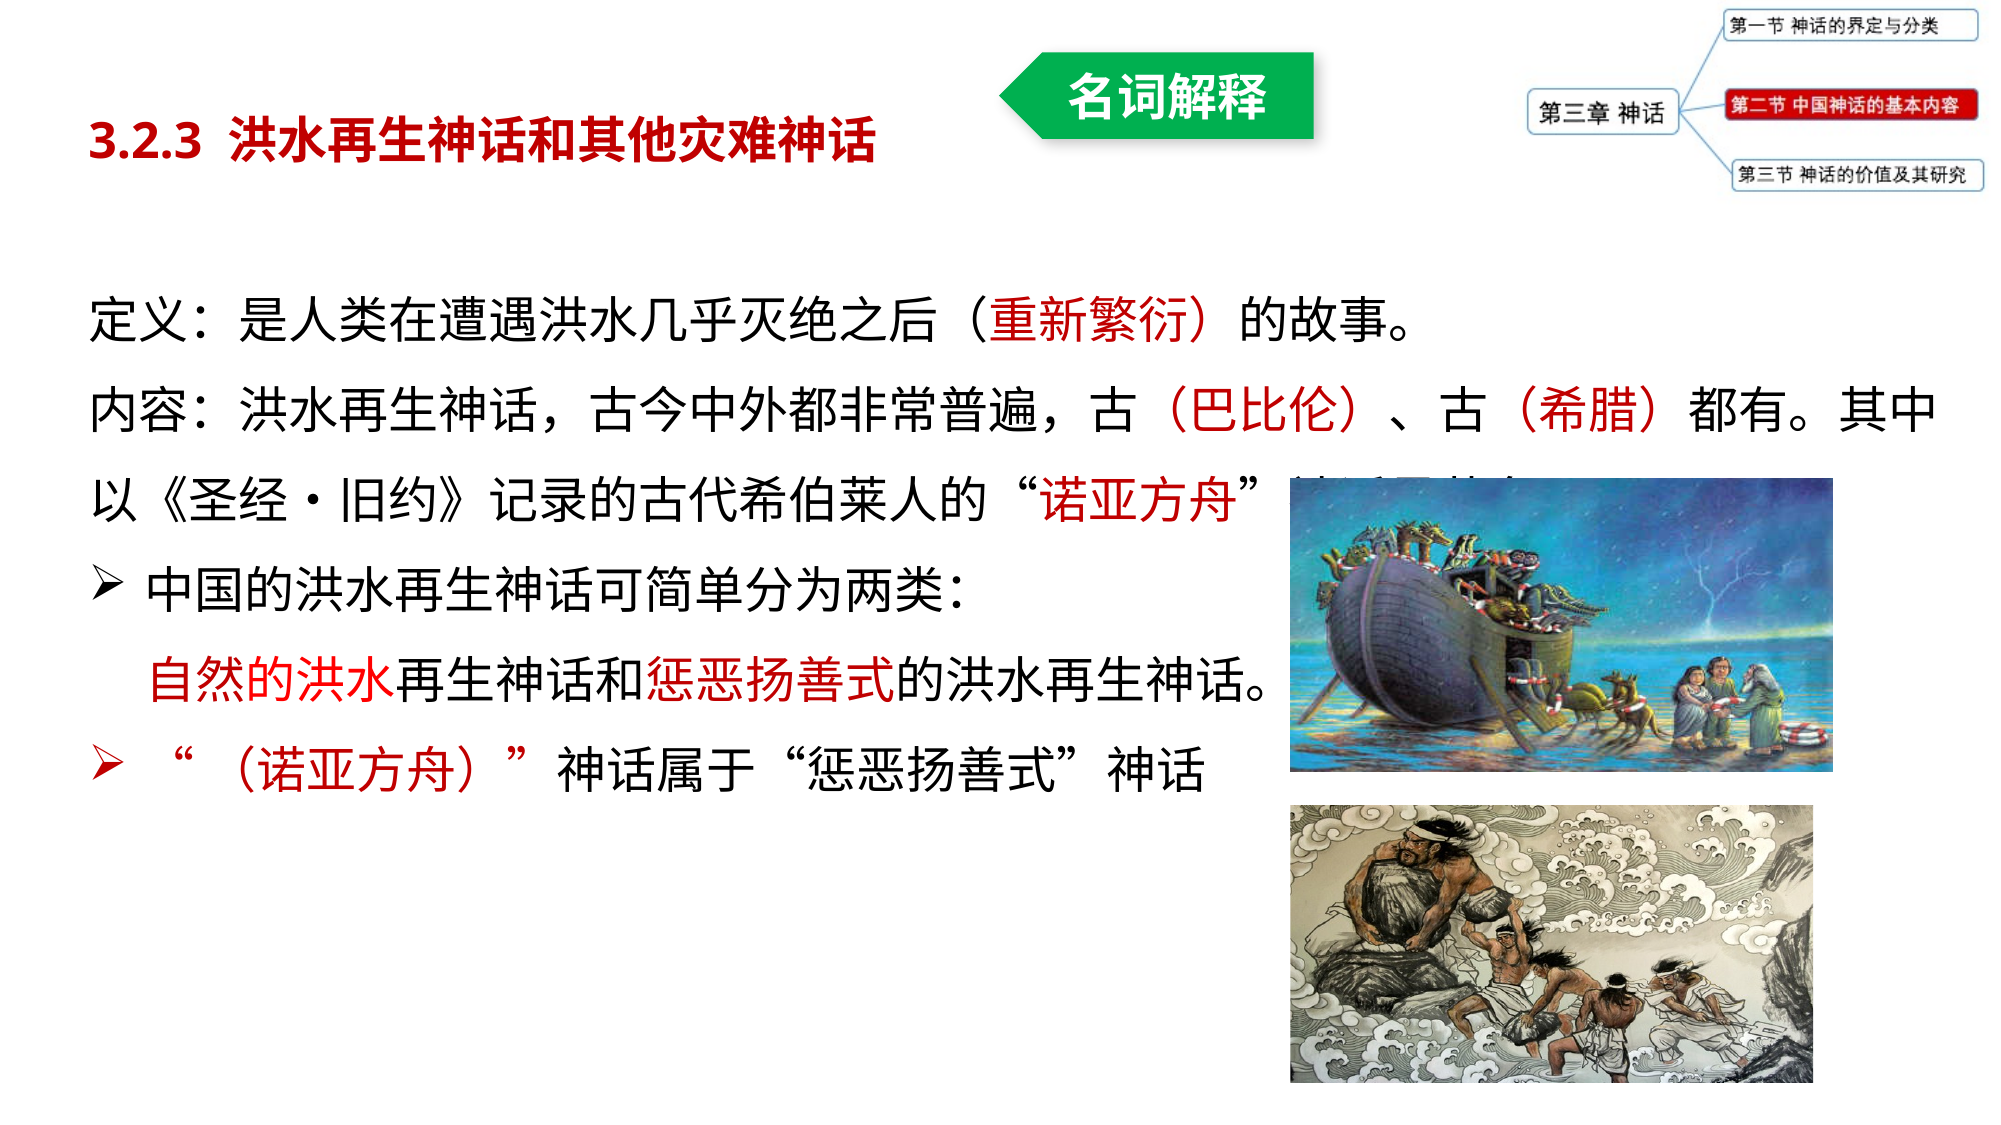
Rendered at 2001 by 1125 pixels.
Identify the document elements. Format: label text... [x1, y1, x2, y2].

text_box 名词解释 [997, 51, 1315, 140]
text_box 3.2.3 洪水再生神话和其他灾难神话 定义：是人类在遭遇洪水几乎灭绝之后（重新繁衍）的故事。 内容：洪水再生神话，古今中外都非常普遍，古（巴比伦）、古（希腊）都有。其中以《圣经•旧约》记录的古代希伯莱人的“诺亚方舟”神话最著名。 中国的洪水再生神话可简单分为两类： 自然的洪水再生神话和惩恶扬善式的洪水再生神话。 “（诺亚方舟）”神话属于“惩恶扬善式”神话 [73, 71, 2000, 857]
picture [1290, 478, 1833, 772]
picture [1290, 805, 1814, 1083]
picture [1492, 0, 2000, 216]
